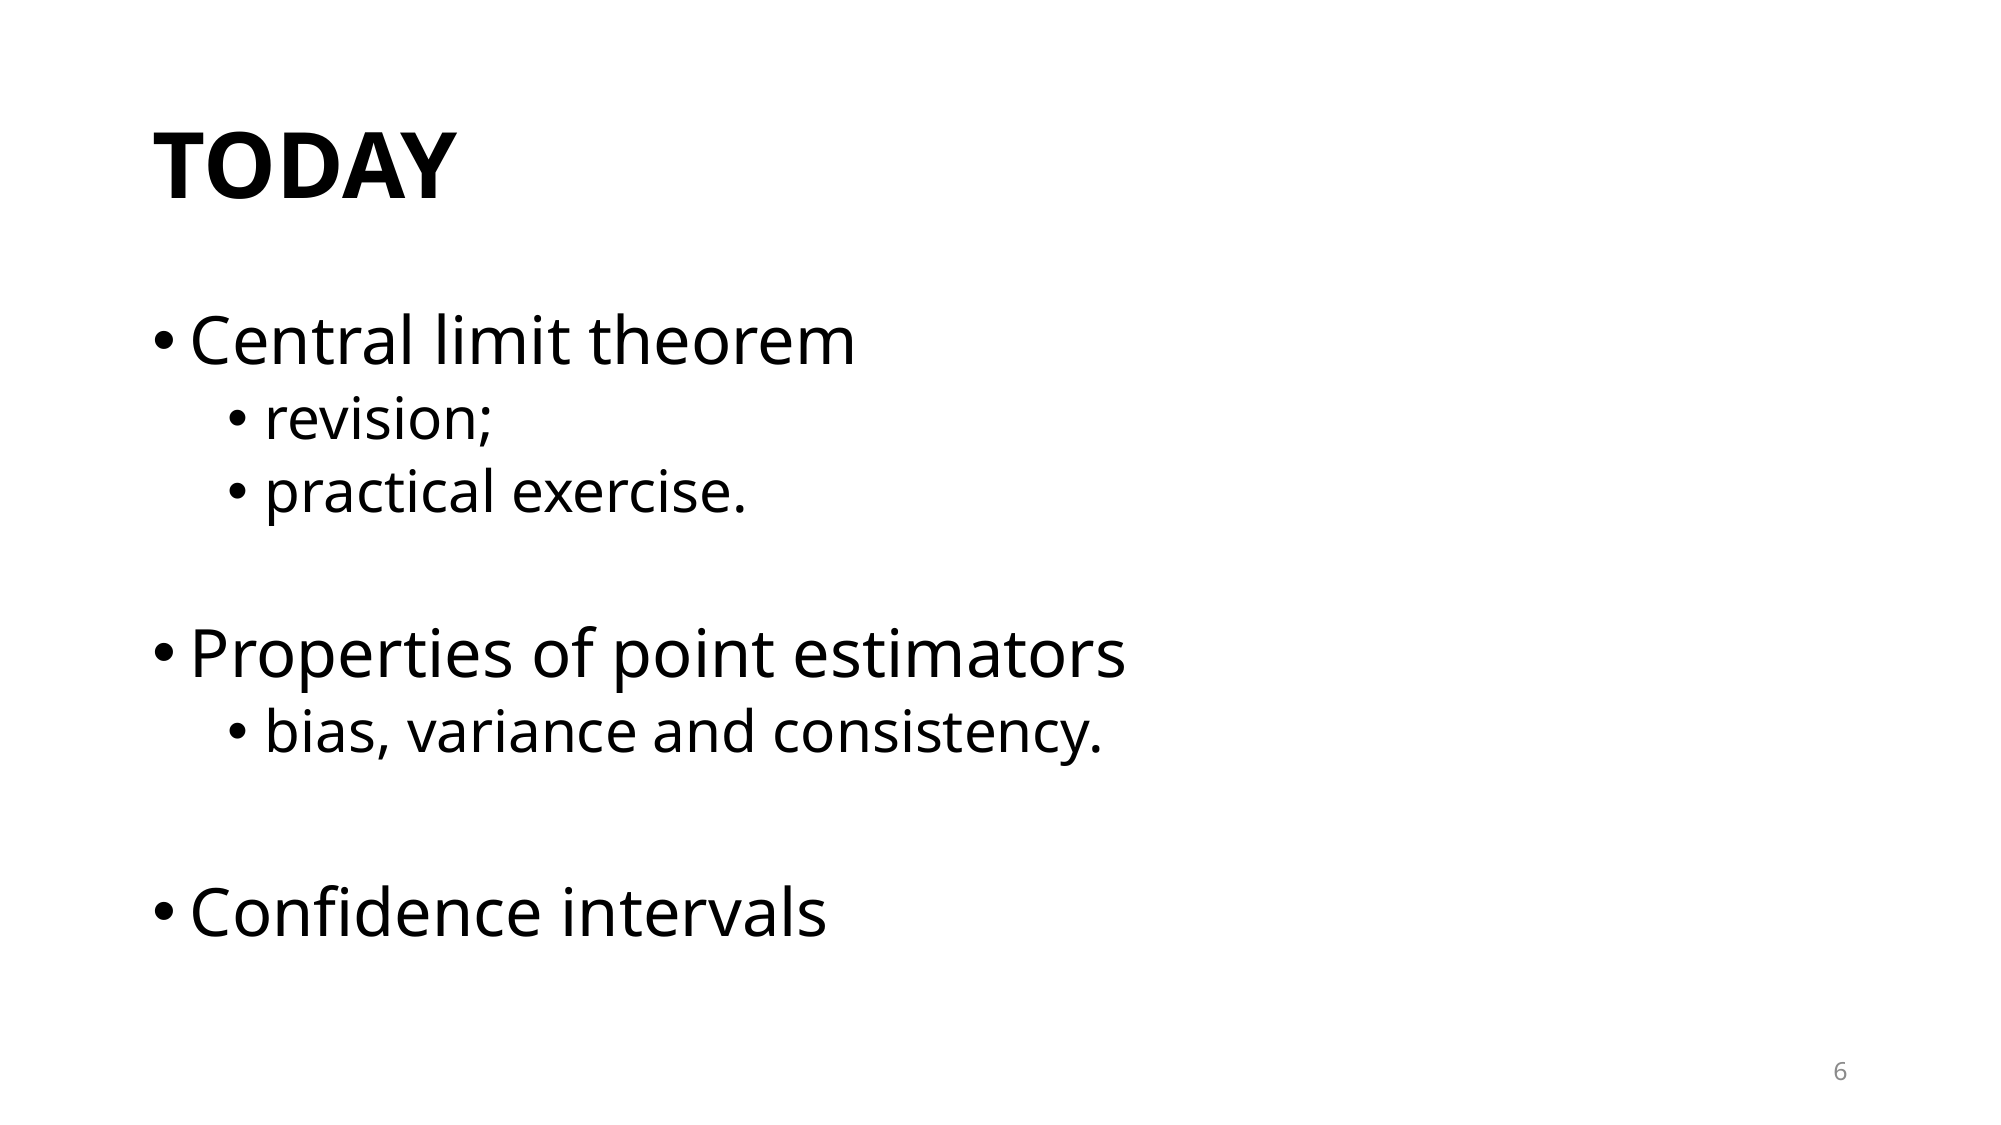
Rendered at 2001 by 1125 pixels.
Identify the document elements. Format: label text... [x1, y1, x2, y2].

title TODAY [137, 59, 1863, 278]
list Central limit theorem revision; practical exercise. Properties of point estimators bias, variance and consistency. Confidence intervals [137, 299, 1863, 1014]
slide_number 6 [1412, 1042, 1863, 1103]
